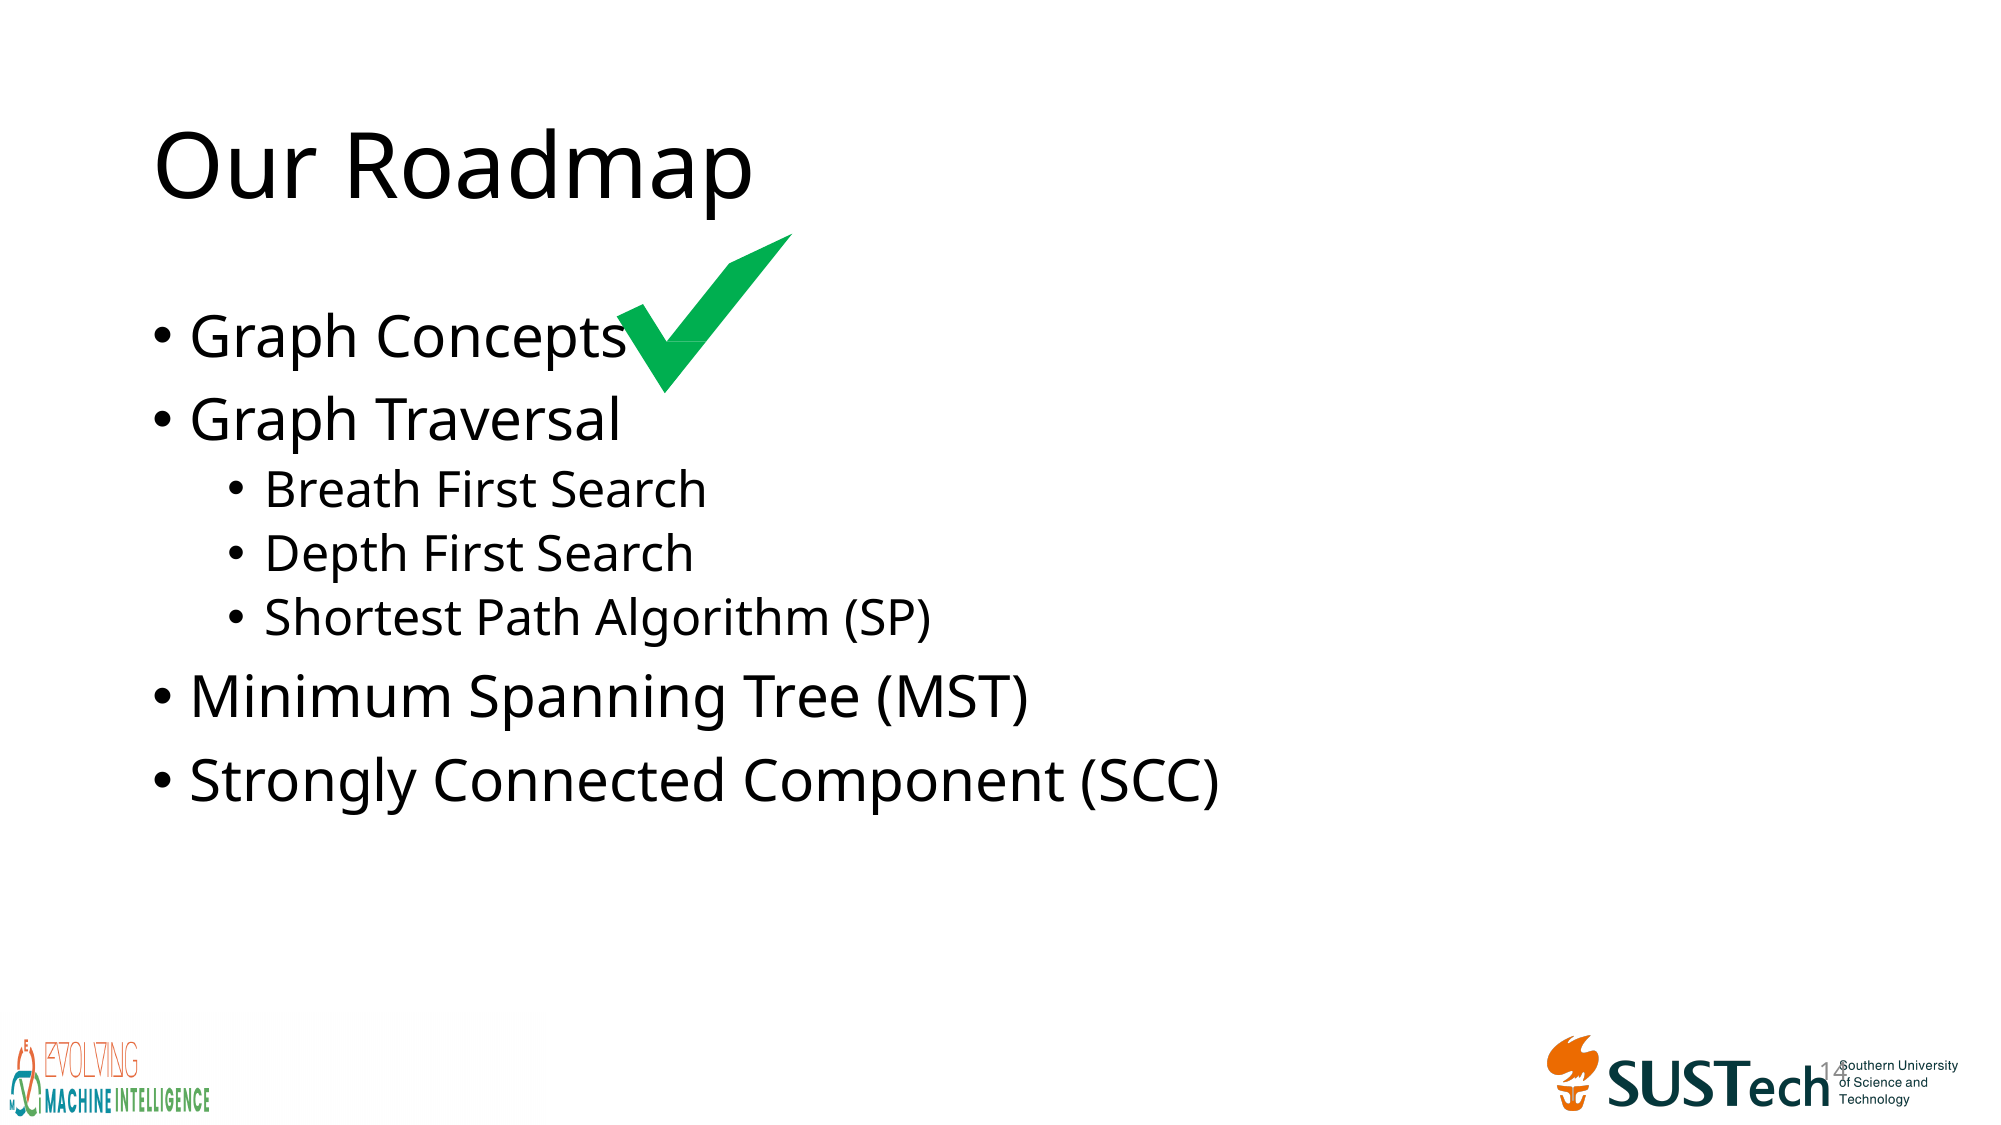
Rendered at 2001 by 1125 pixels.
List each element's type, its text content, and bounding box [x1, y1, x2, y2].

text_box [616, 233, 793, 394]
slide_number 14 [1412, 1042, 1863, 1103]
picture [0, 1012, 547, 1125]
title Our Roadmap [137, 59, 1863, 278]
picture [1547, 1035, 1958, 1111]
list Graph Concepts Graph Traversal Breath First Search Depth First Search Shortest Path Algorithm (SP) Minimum Spanning Tree (MST) Strongly Connected Component (SCC) [137, 299, 1863, 1014]
